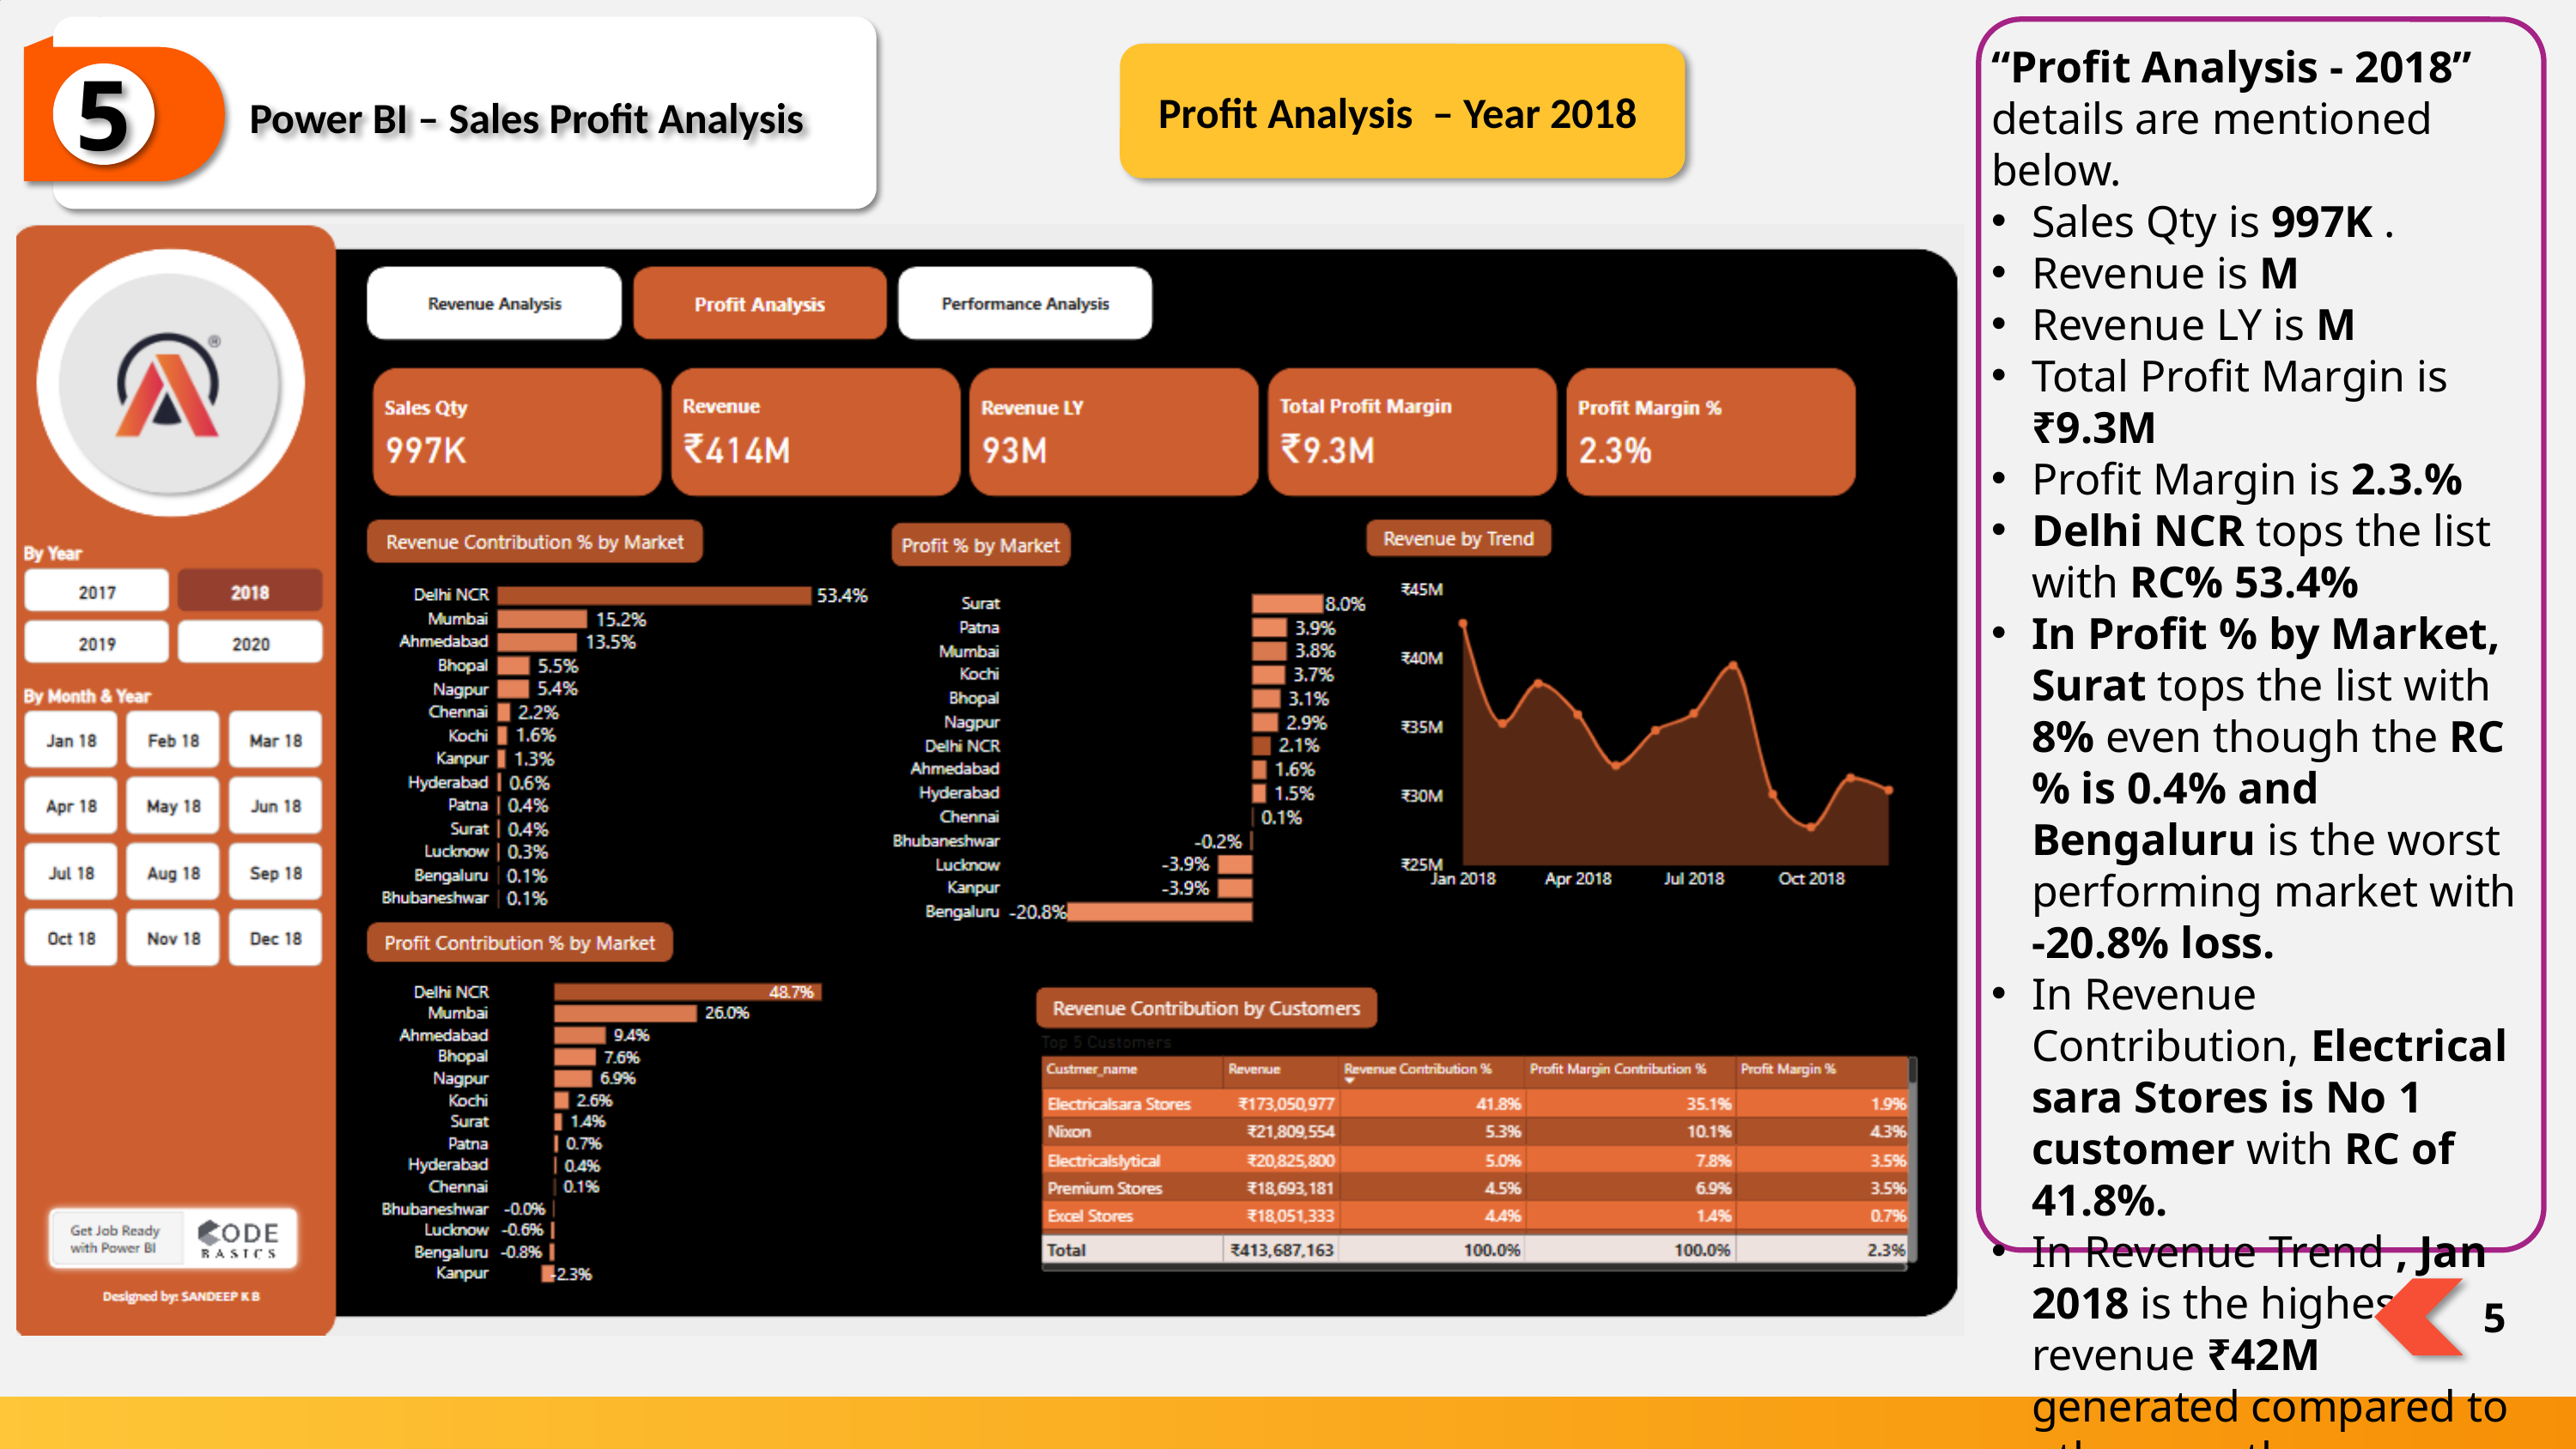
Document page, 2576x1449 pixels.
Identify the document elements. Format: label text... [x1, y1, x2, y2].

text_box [23, 16, 877, 209]
text_box [322, 1397, 333, 1449]
text_box Profit Analysis – Year 2018 [1120, 43, 1686, 179]
picture [16, 224, 1965, 1337]
text_box [232, 1397, 241, 1449]
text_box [2374, 1278, 2524, 1355]
text_box [1978, 19, 2544, 1251]
